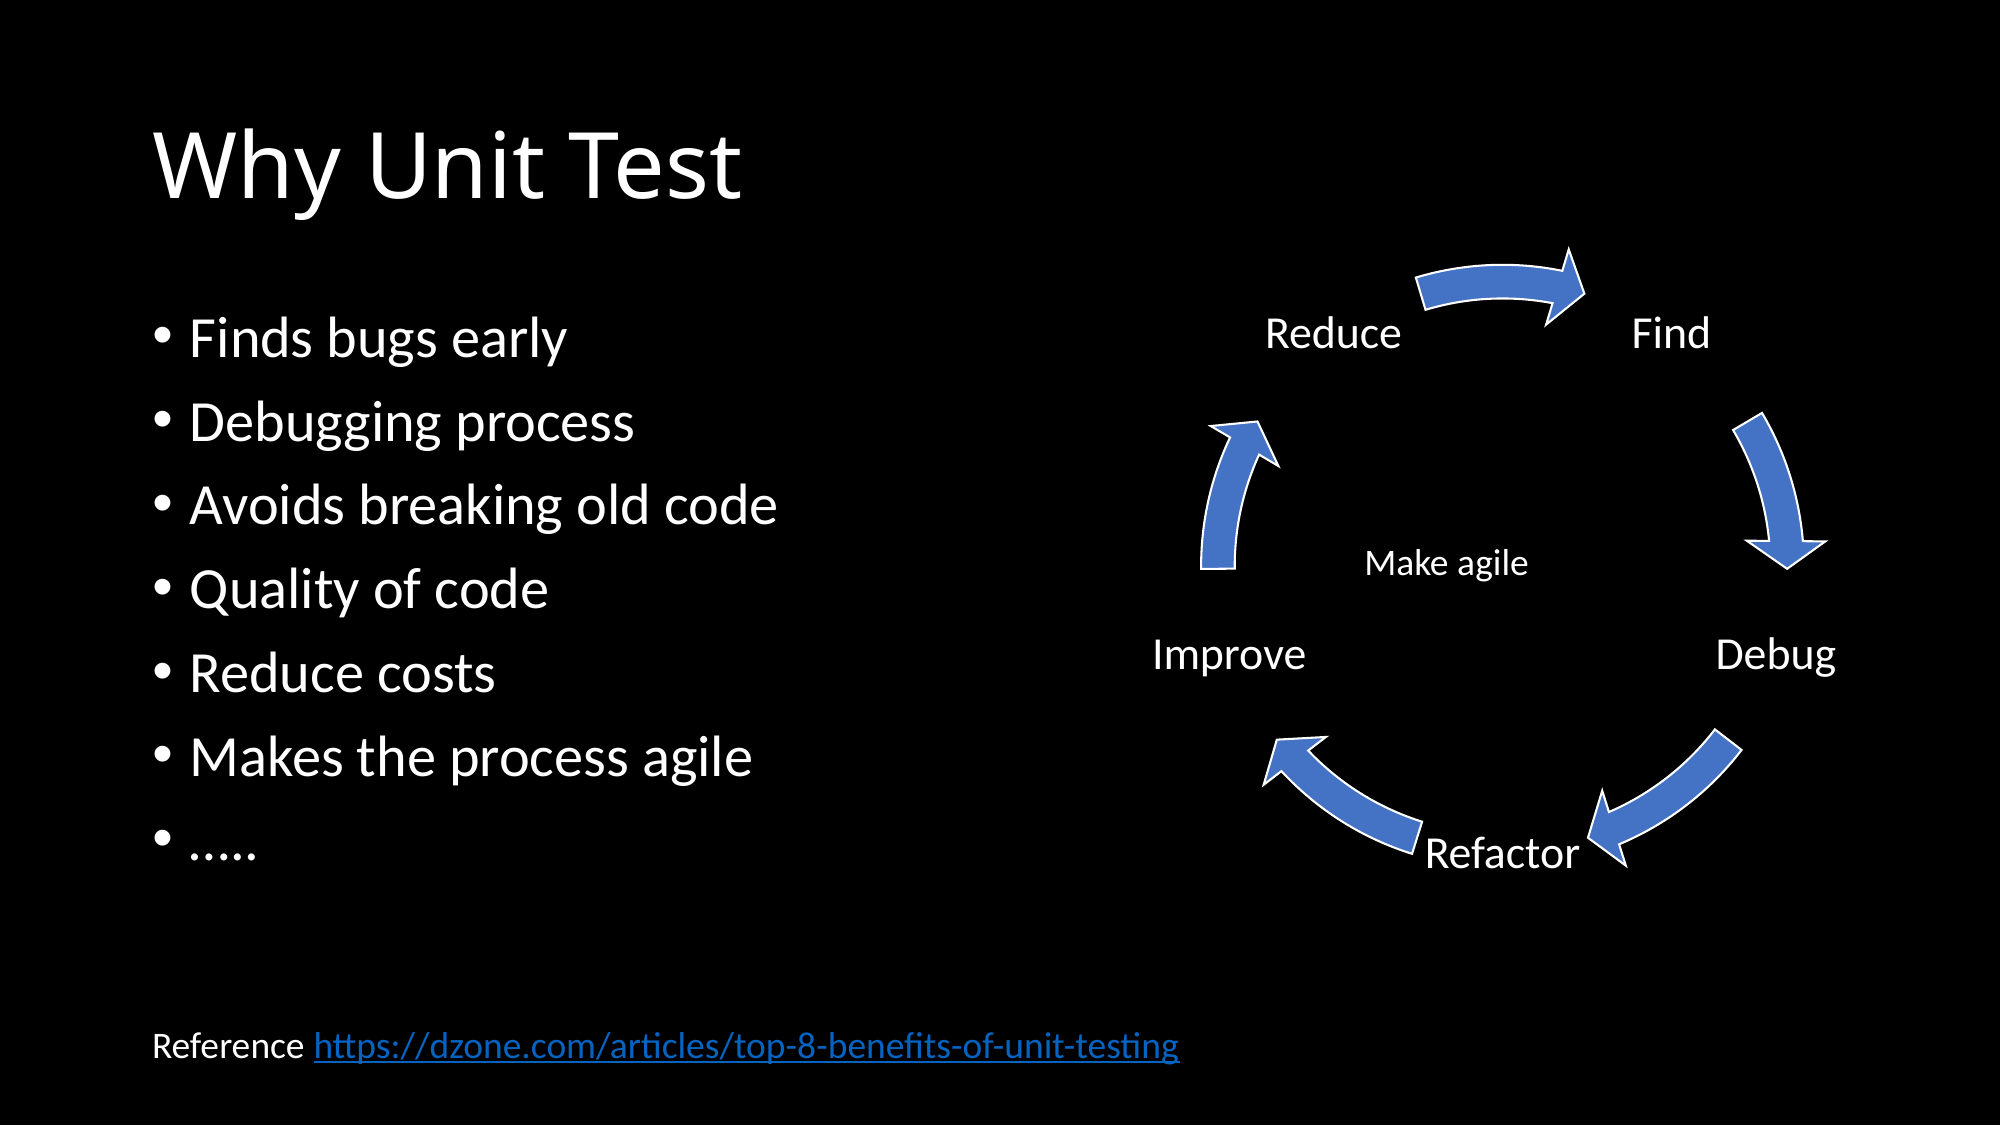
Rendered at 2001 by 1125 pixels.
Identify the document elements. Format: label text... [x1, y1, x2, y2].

text_box Reference https://dzone.com/articles/top-8-benefits-of-unit-testing [137, 1013, 1486, 1073]
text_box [1142, 208, 1863, 975]
list Finds bugs early Debugging process Avoids breaking old code Quality of code Reduce costs Makes the process agile ….. [137, 299, 1019, 1013]
title Why Unit Test [137, 59, 1863, 278]
